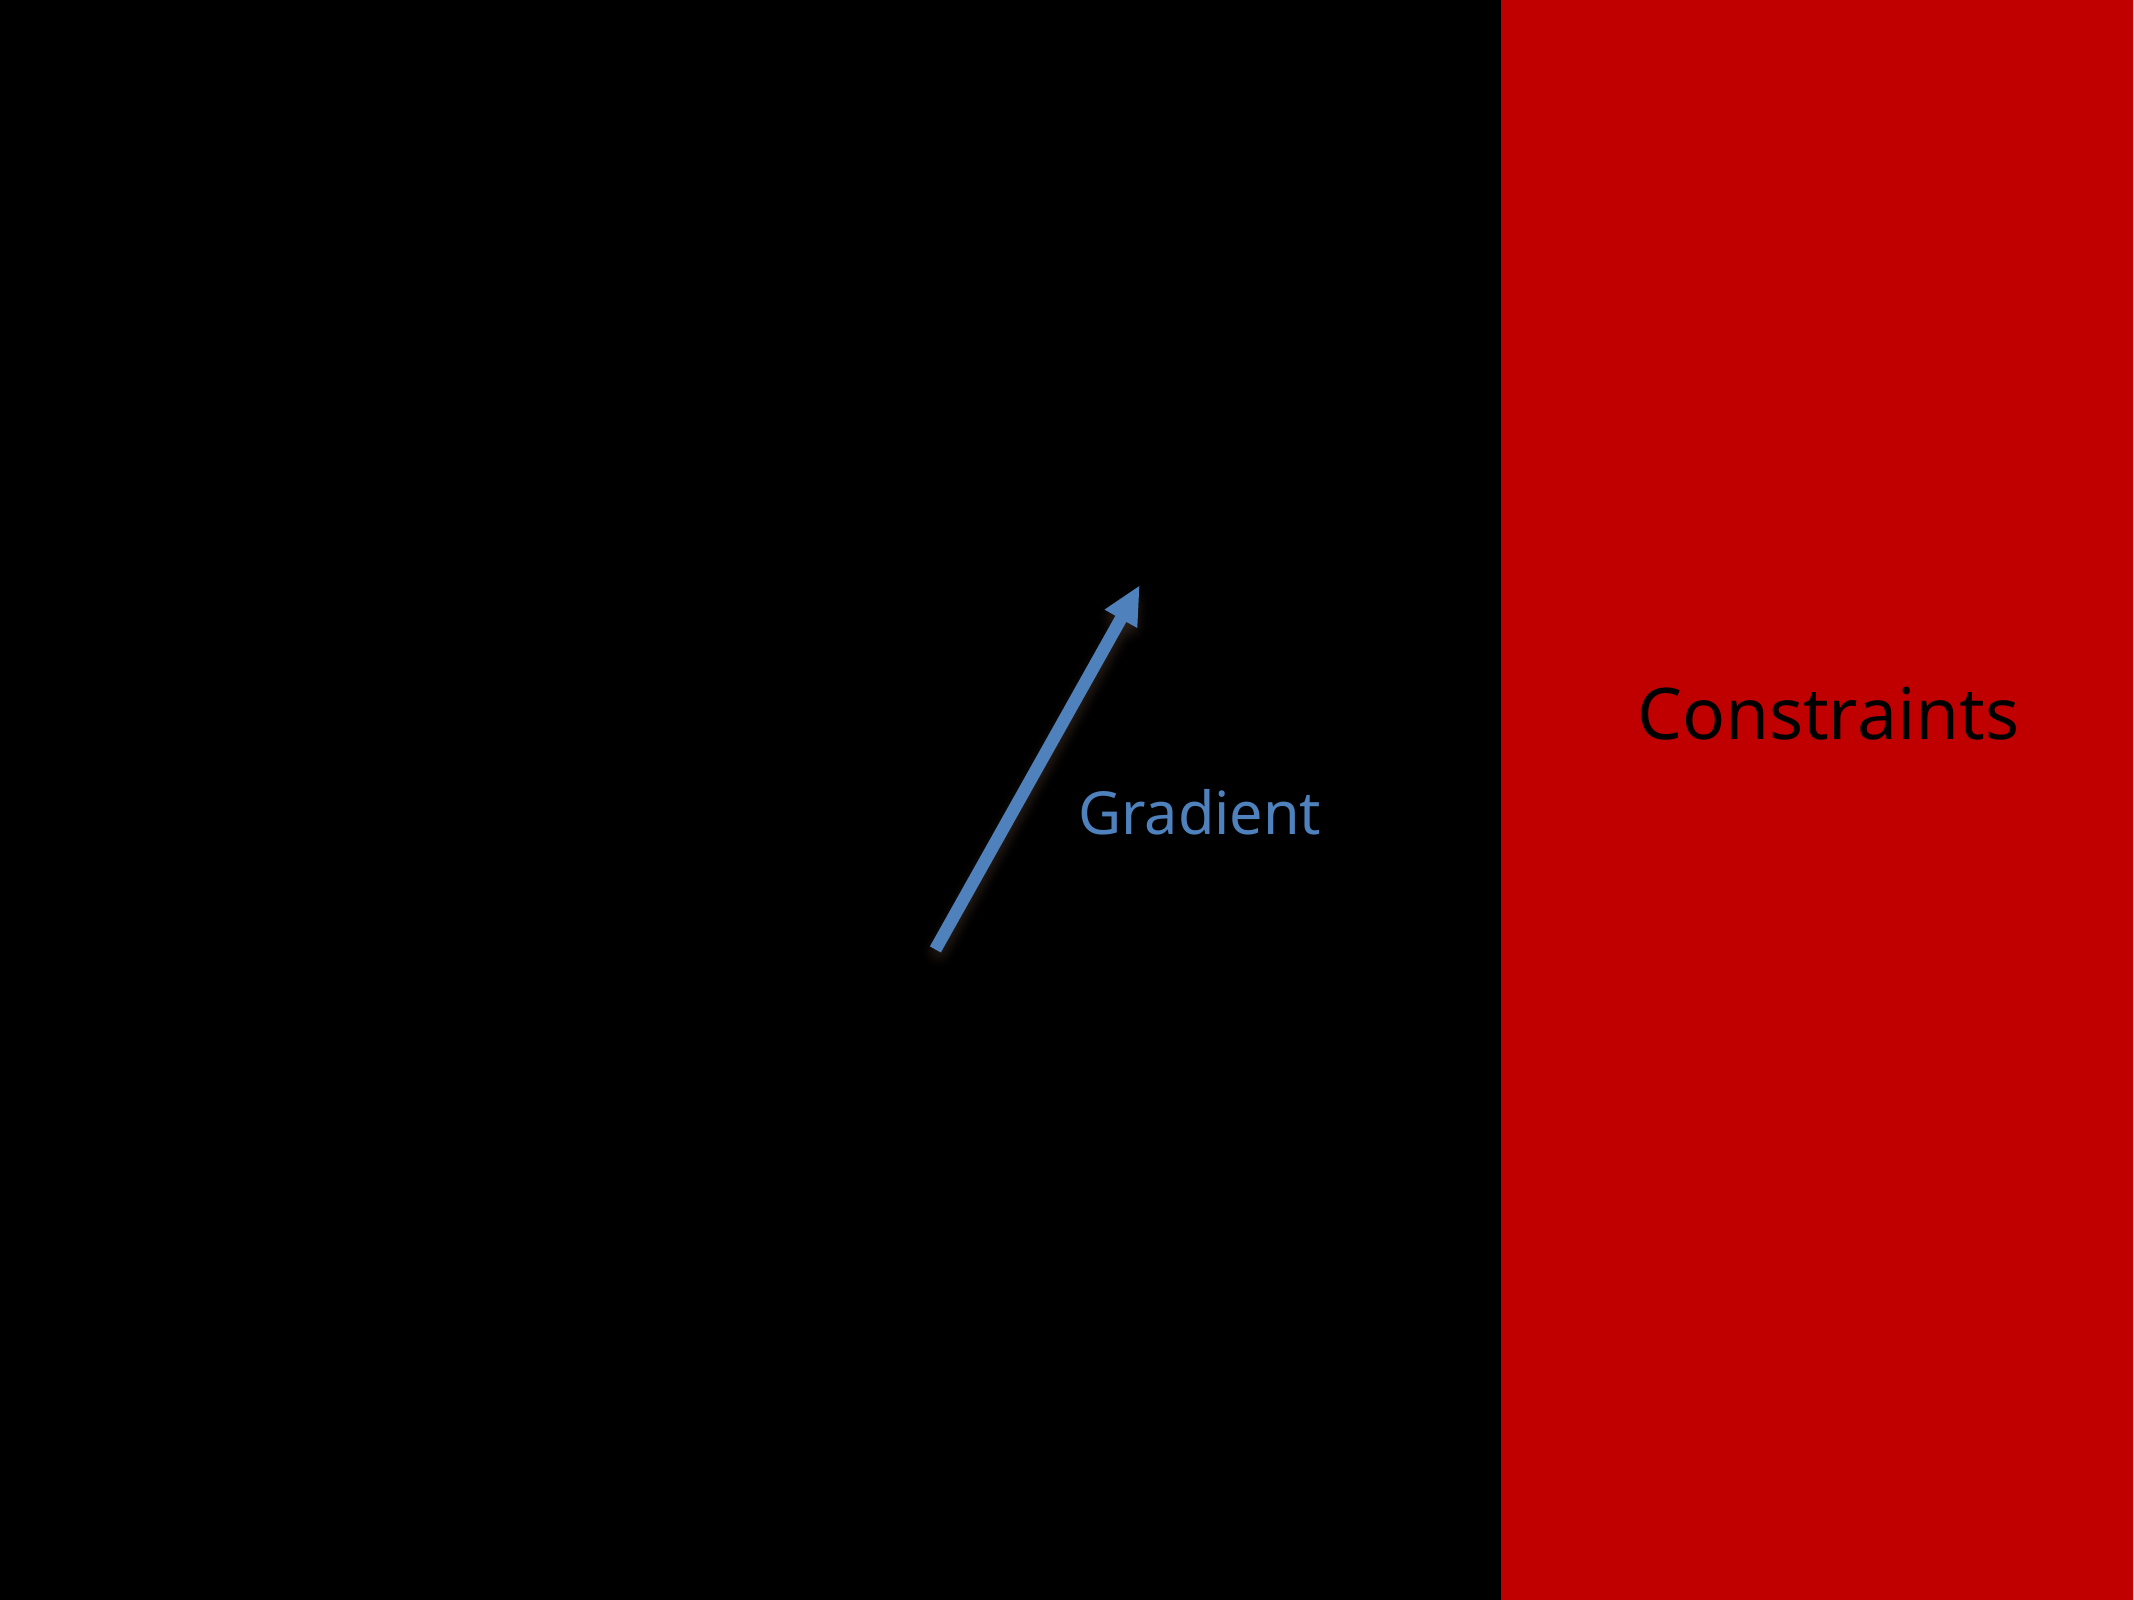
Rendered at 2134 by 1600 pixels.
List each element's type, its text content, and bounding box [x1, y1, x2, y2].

text_box [0, 0, 1500, 1600]
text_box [934, 585, 1140, 950]
text_box Constraints [1622, 661, 2035, 762]
text_box Gradient [1148, 767, 1337, 854]
text_box [1500, 0, 2134, 1600]
